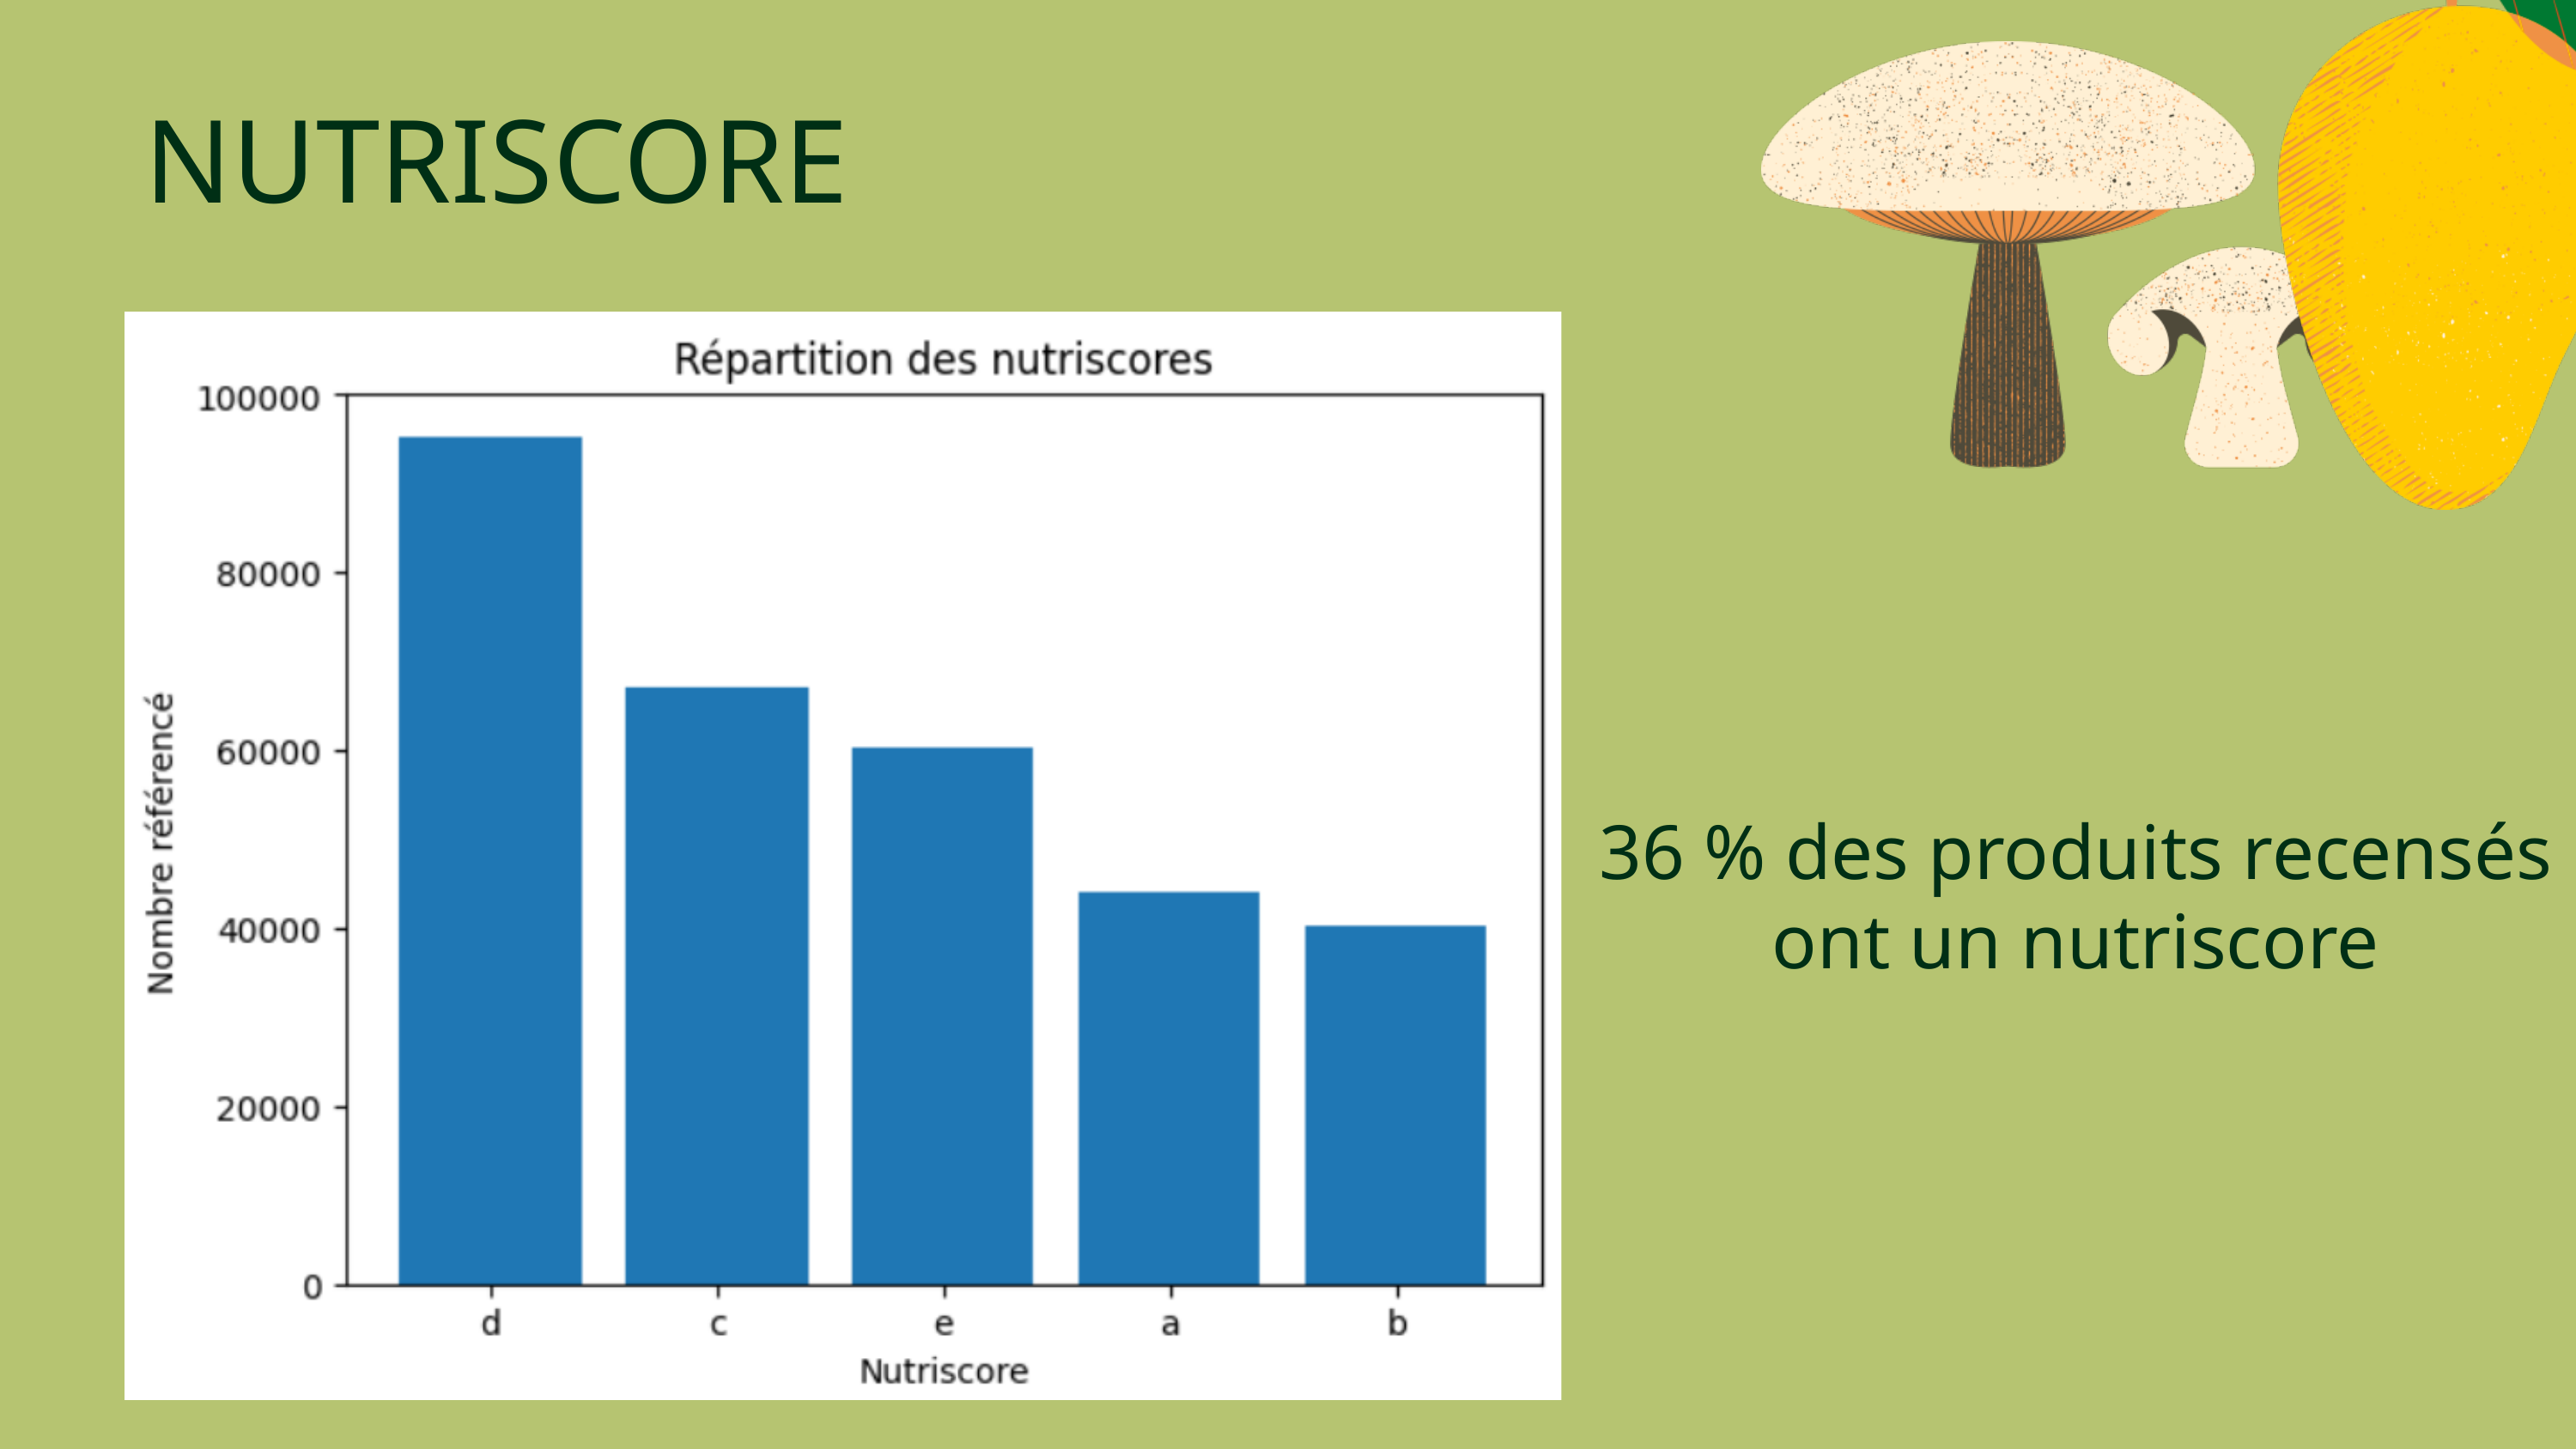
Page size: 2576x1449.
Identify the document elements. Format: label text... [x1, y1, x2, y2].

text_box NUTRISCORE [144, 88, 1609, 226]
text_box [2273, 0, 2576, 510]
text_box [1761, 41, 2273, 476]
text_box [125, 312, 1562, 1401]
text_box 36 % des produits recensés ont un nutriscore [1561, 804, 2576, 1048]
